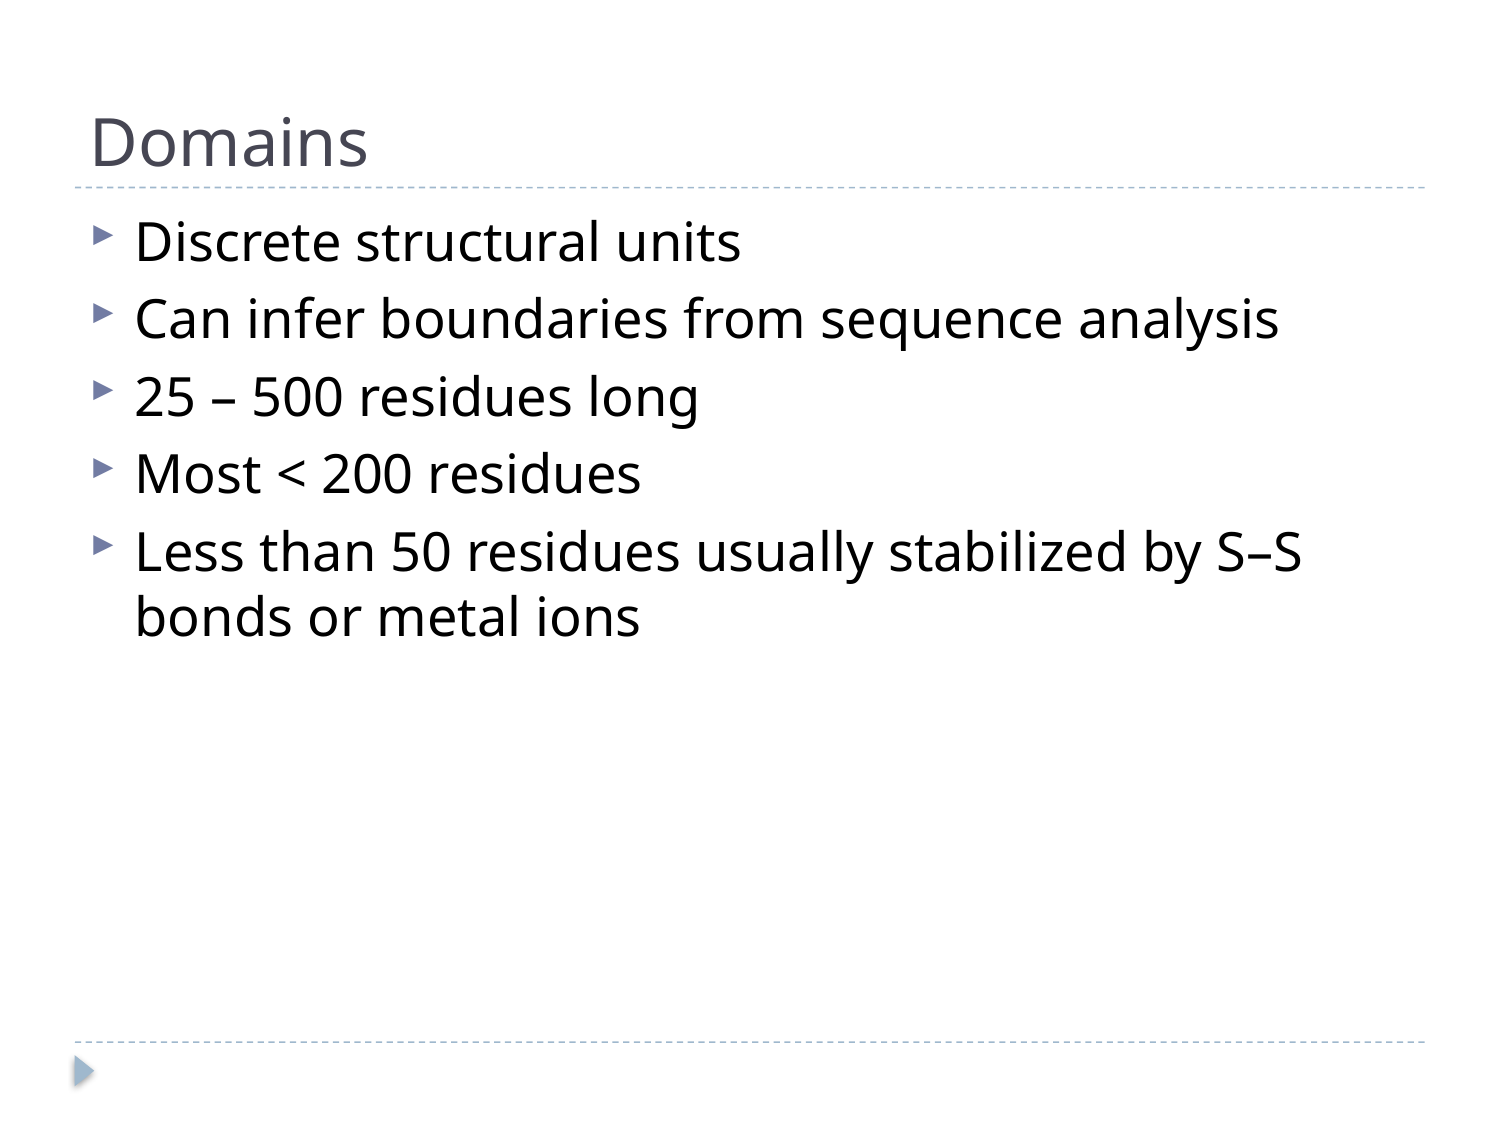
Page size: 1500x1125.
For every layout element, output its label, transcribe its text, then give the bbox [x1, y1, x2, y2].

list Discrete structural units Can infer boundaries from sequence analysis 25 – 500 residues long Most < 200 residues Less than 50 residues usually stabilized by S–S bonds or metal ions [75, 200, 1425, 1006]
title Domains [75, 24, 1425, 188]
